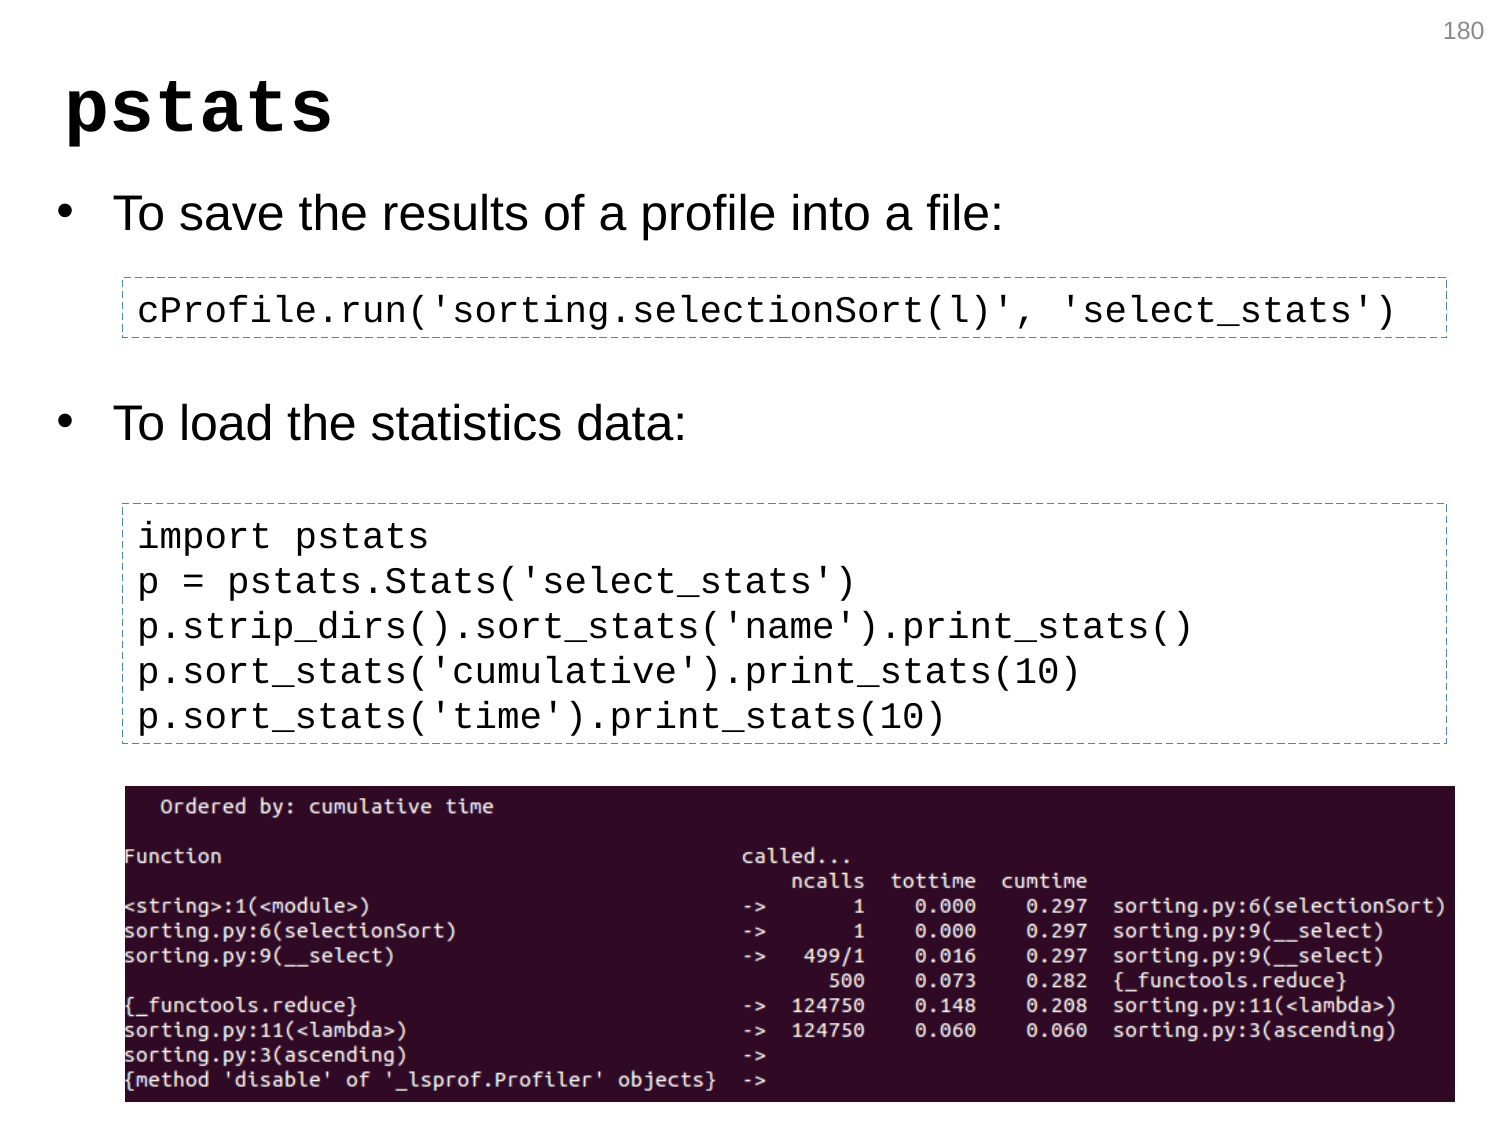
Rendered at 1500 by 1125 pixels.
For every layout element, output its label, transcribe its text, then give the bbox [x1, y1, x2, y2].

list To save the results of a profile into a file: To load the statistics data: [41, 172, 1392, 916]
picture [124, 786, 1455, 1102]
text_box import pstats p = pstats.Stats('select_stats') p.strip_dirs().sort_stats('name').print_stats() p.sort_stats('cumulative').print_stats(10) p.sort_stats('time').print_stats(10) [122, 503, 1447, 744]
slide_number 180 [1149, 0, 1500, 60]
text_box cProfile.run('sorting.selectionSort(l)', 'select_stats') [122, 277, 1447, 338]
title pstats [49, 7, 1400, 195]
